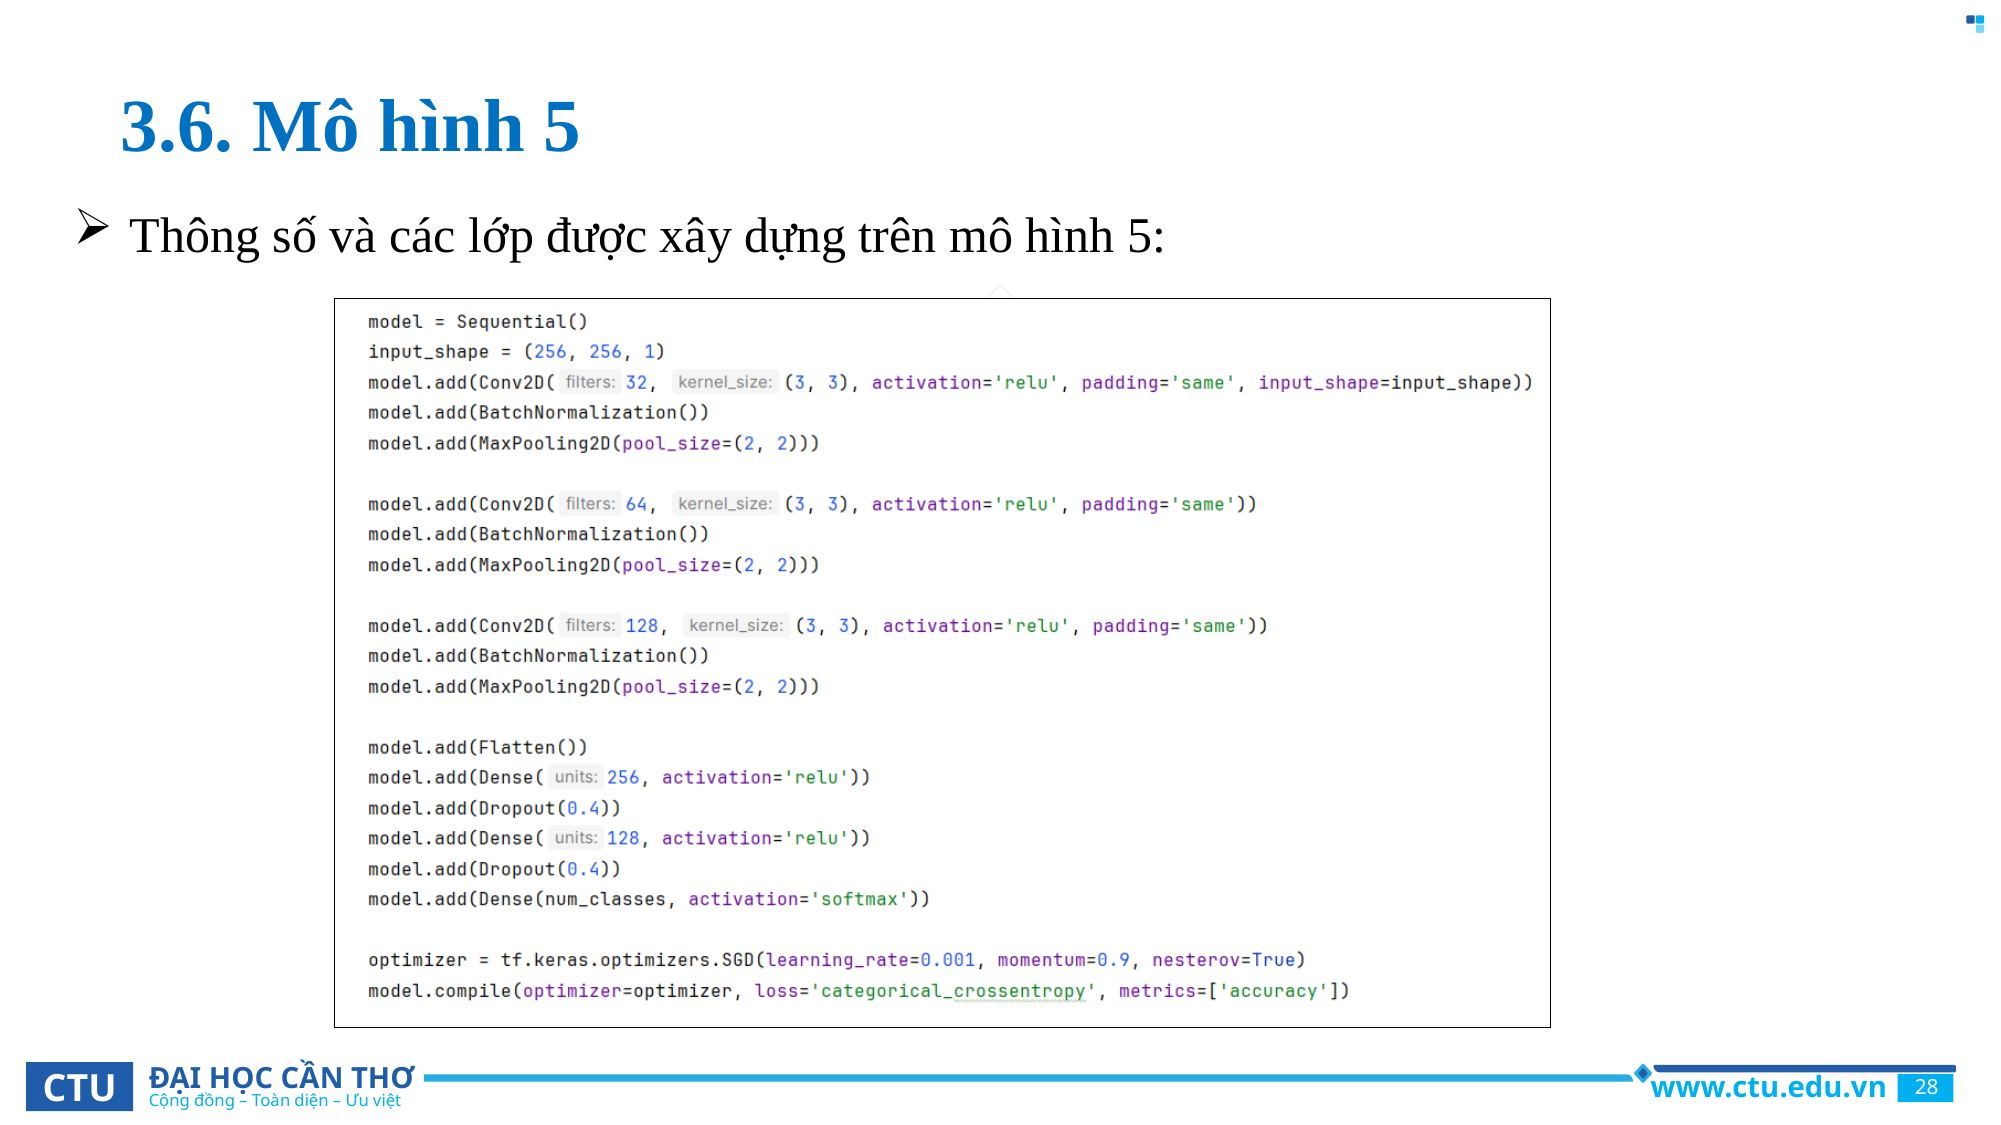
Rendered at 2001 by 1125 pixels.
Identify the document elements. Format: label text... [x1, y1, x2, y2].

title 3.6. Mô hình 5 [105, 74, 876, 175]
picture [334, 297, 1551, 1028]
subtitle Thông số và các lớp được xây dựng trên mô hình 5: [58, 195, 1828, 278]
